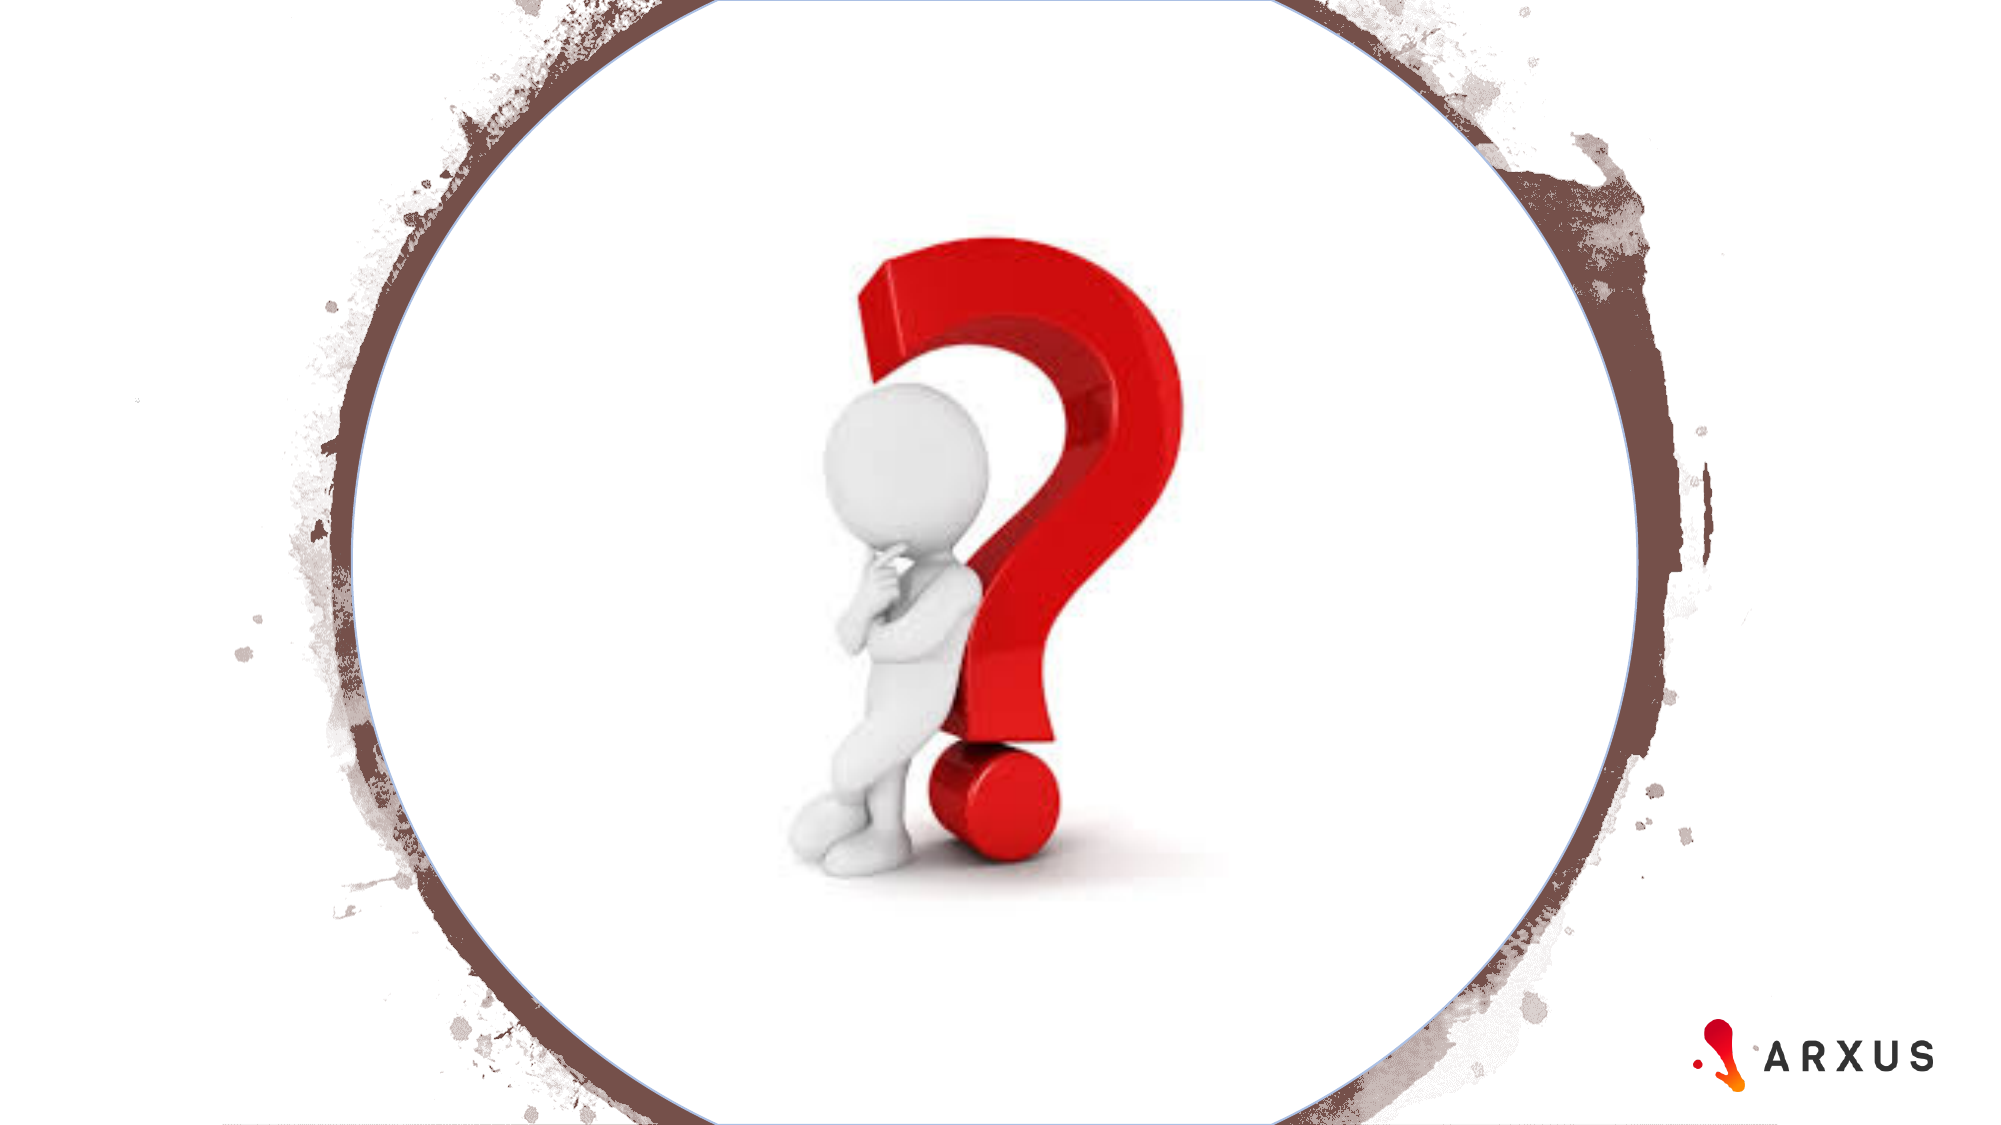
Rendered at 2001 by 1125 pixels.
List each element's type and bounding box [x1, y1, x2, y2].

list [685, 192, 1273, 940]
picture [0, 0, 2000, 1125]
